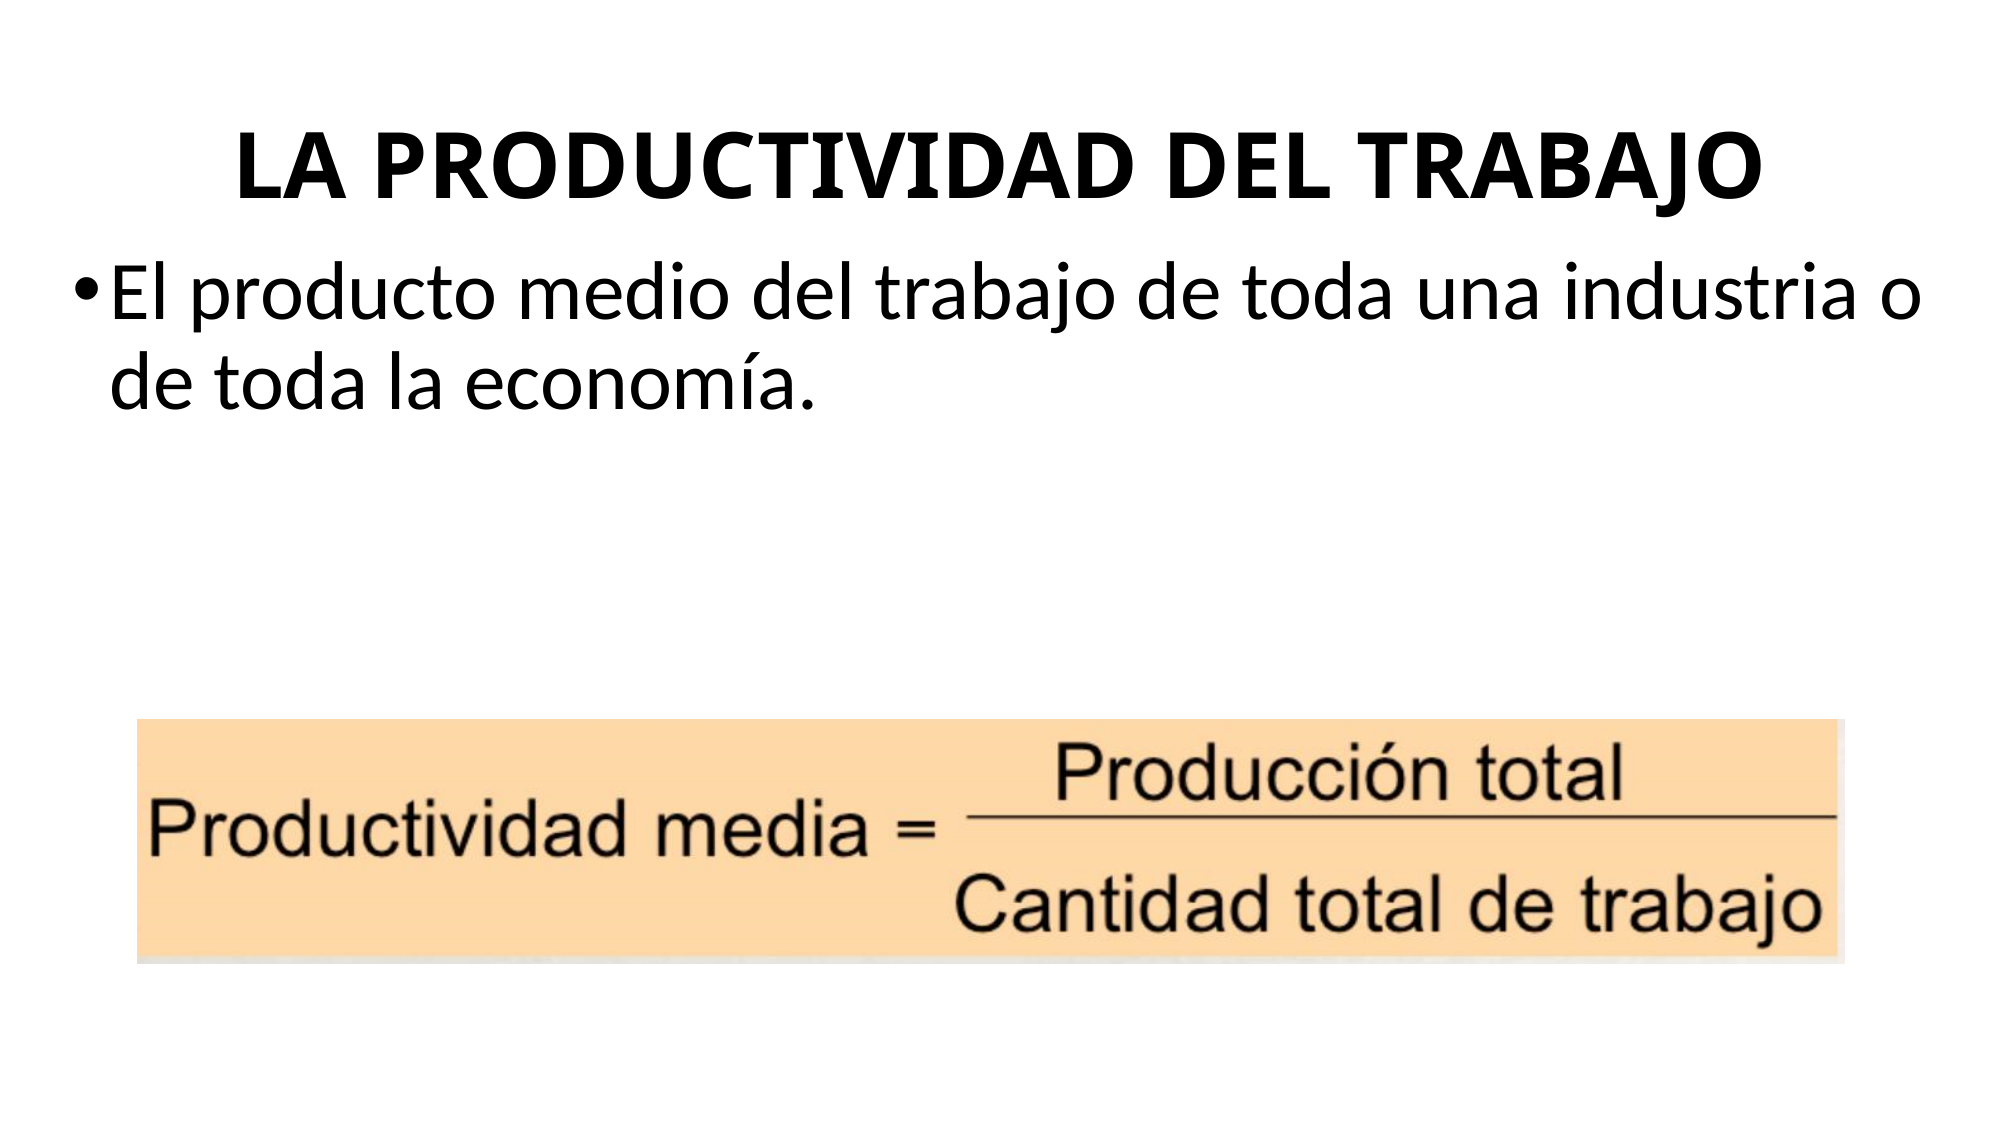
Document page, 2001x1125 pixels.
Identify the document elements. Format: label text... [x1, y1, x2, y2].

picture [137, 719, 1845, 964]
title LA PRODUCTIVIDAD DEL TRABAJO [137, 59, 1863, 240]
list El producto medio del trabajo de toda una industria o de toda la economía. [57, 240, 1941, 1081]
